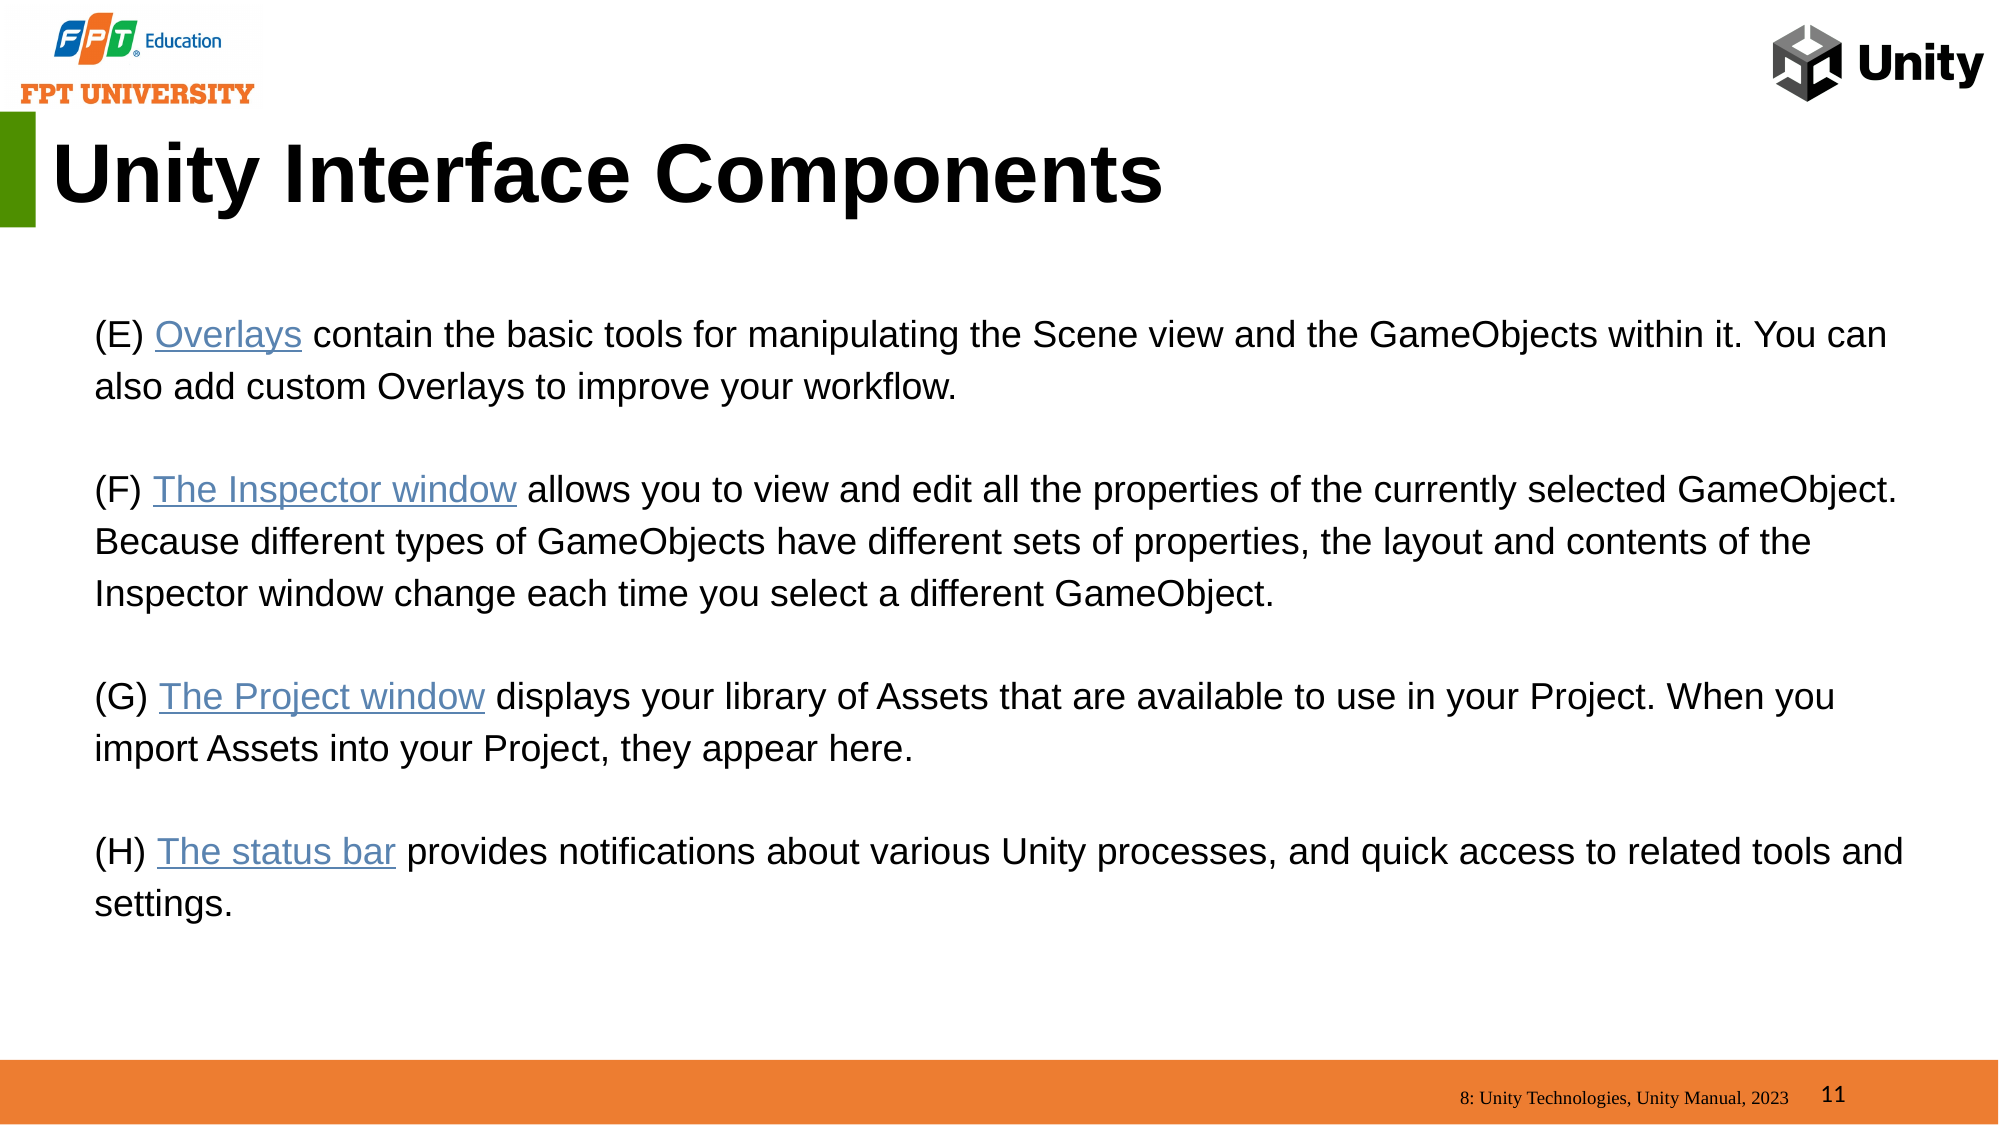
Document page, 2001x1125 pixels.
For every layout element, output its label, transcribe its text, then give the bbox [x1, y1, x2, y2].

text_box Unity Interface Components [37, 111, 1976, 228]
picture [1765, 0, 1993, 127]
slide_number 11 [1412, 1063, 1861, 1122]
text_box (E) Overlays contain the basic tools for manipulating the Scene view and the GameObjects within it. You can also add custom Overlays to improve your workflow. (F) The Inspector window allows you to view and edit all the properties of the currently selected GameObject. Because different types of GameObjects have different sets of properties, the layout and contents of the Inspector window change each time you select a different GameObject. (G) The Project window displays your library of Assets that are available to use in your Project. When you import Assets into your Project, they appear here. (H) The status bar provides notifications about various Unity processes, and quick access to related tools and settings. [79, 296, 1937, 890]
picture [4, 4, 263, 109]
